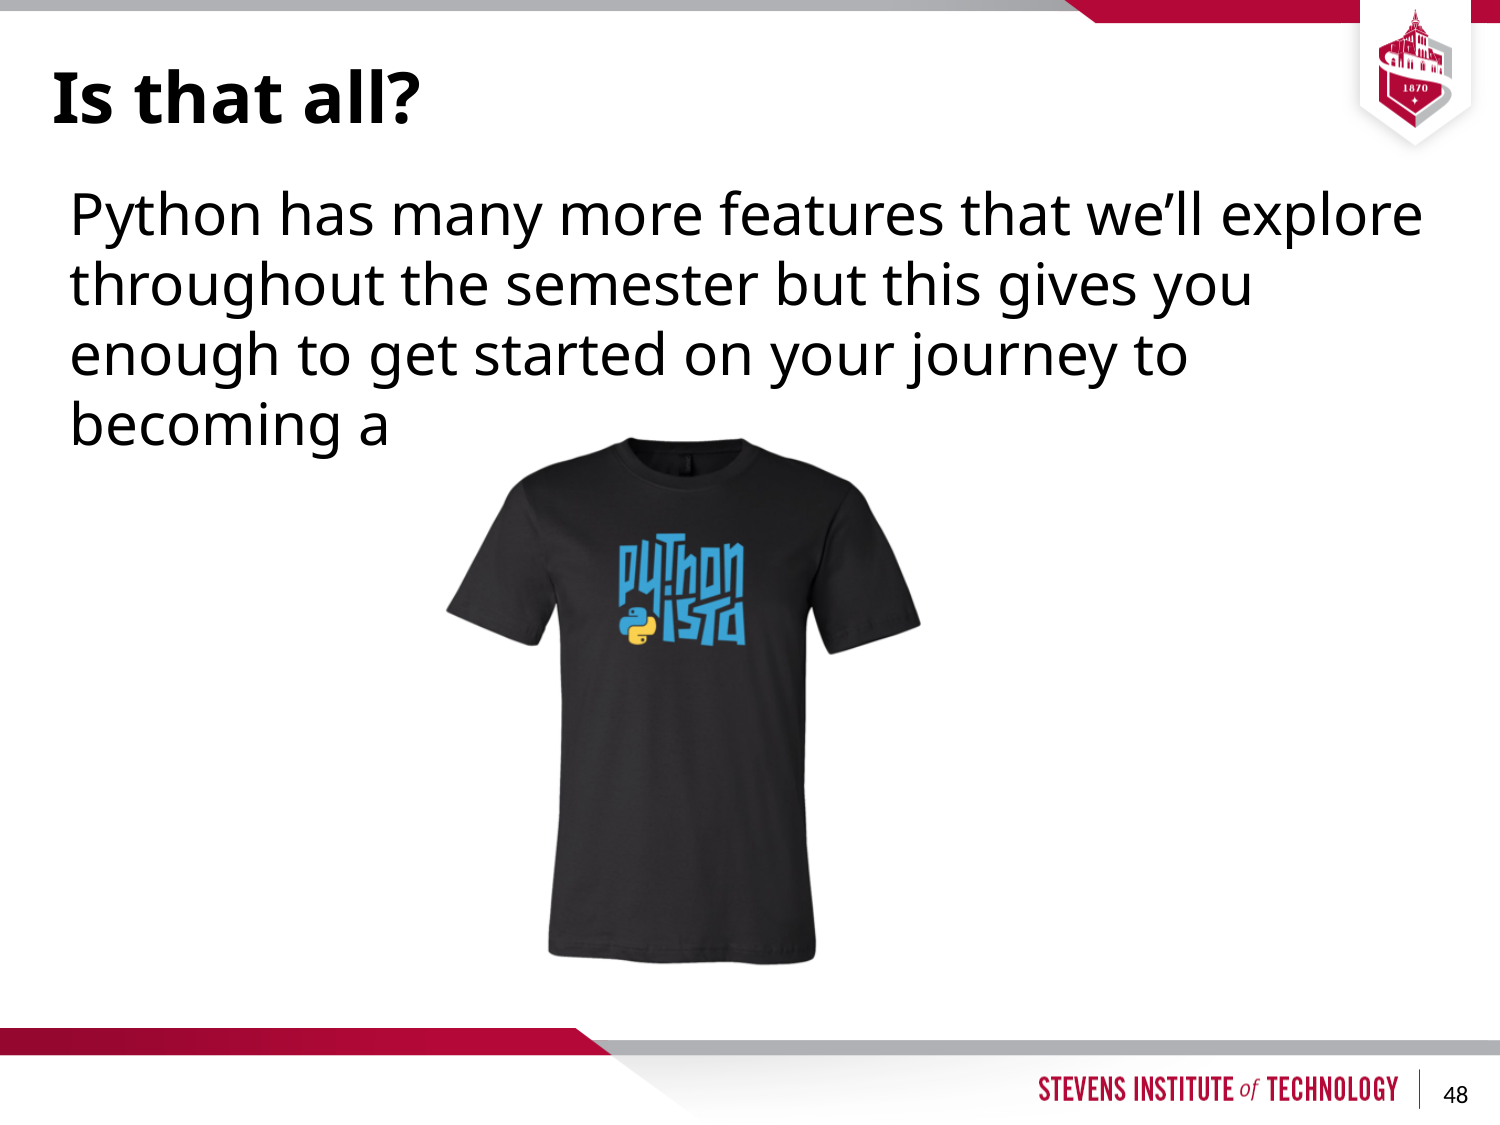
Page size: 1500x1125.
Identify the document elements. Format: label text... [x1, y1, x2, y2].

picture [410, 397, 964, 991]
title Is that all? [37, 45, 1338, 233]
picture [0, 1028, 1500, 1125]
slide_number 48 [1428, 1071, 1490, 1108]
list Python has many more features that we’ll explore throughout the semester but this gives you enough to get started on your journey to becoming a Pythonista… [55, 169, 1443, 910]
picture [0, 0, 1500, 160]
